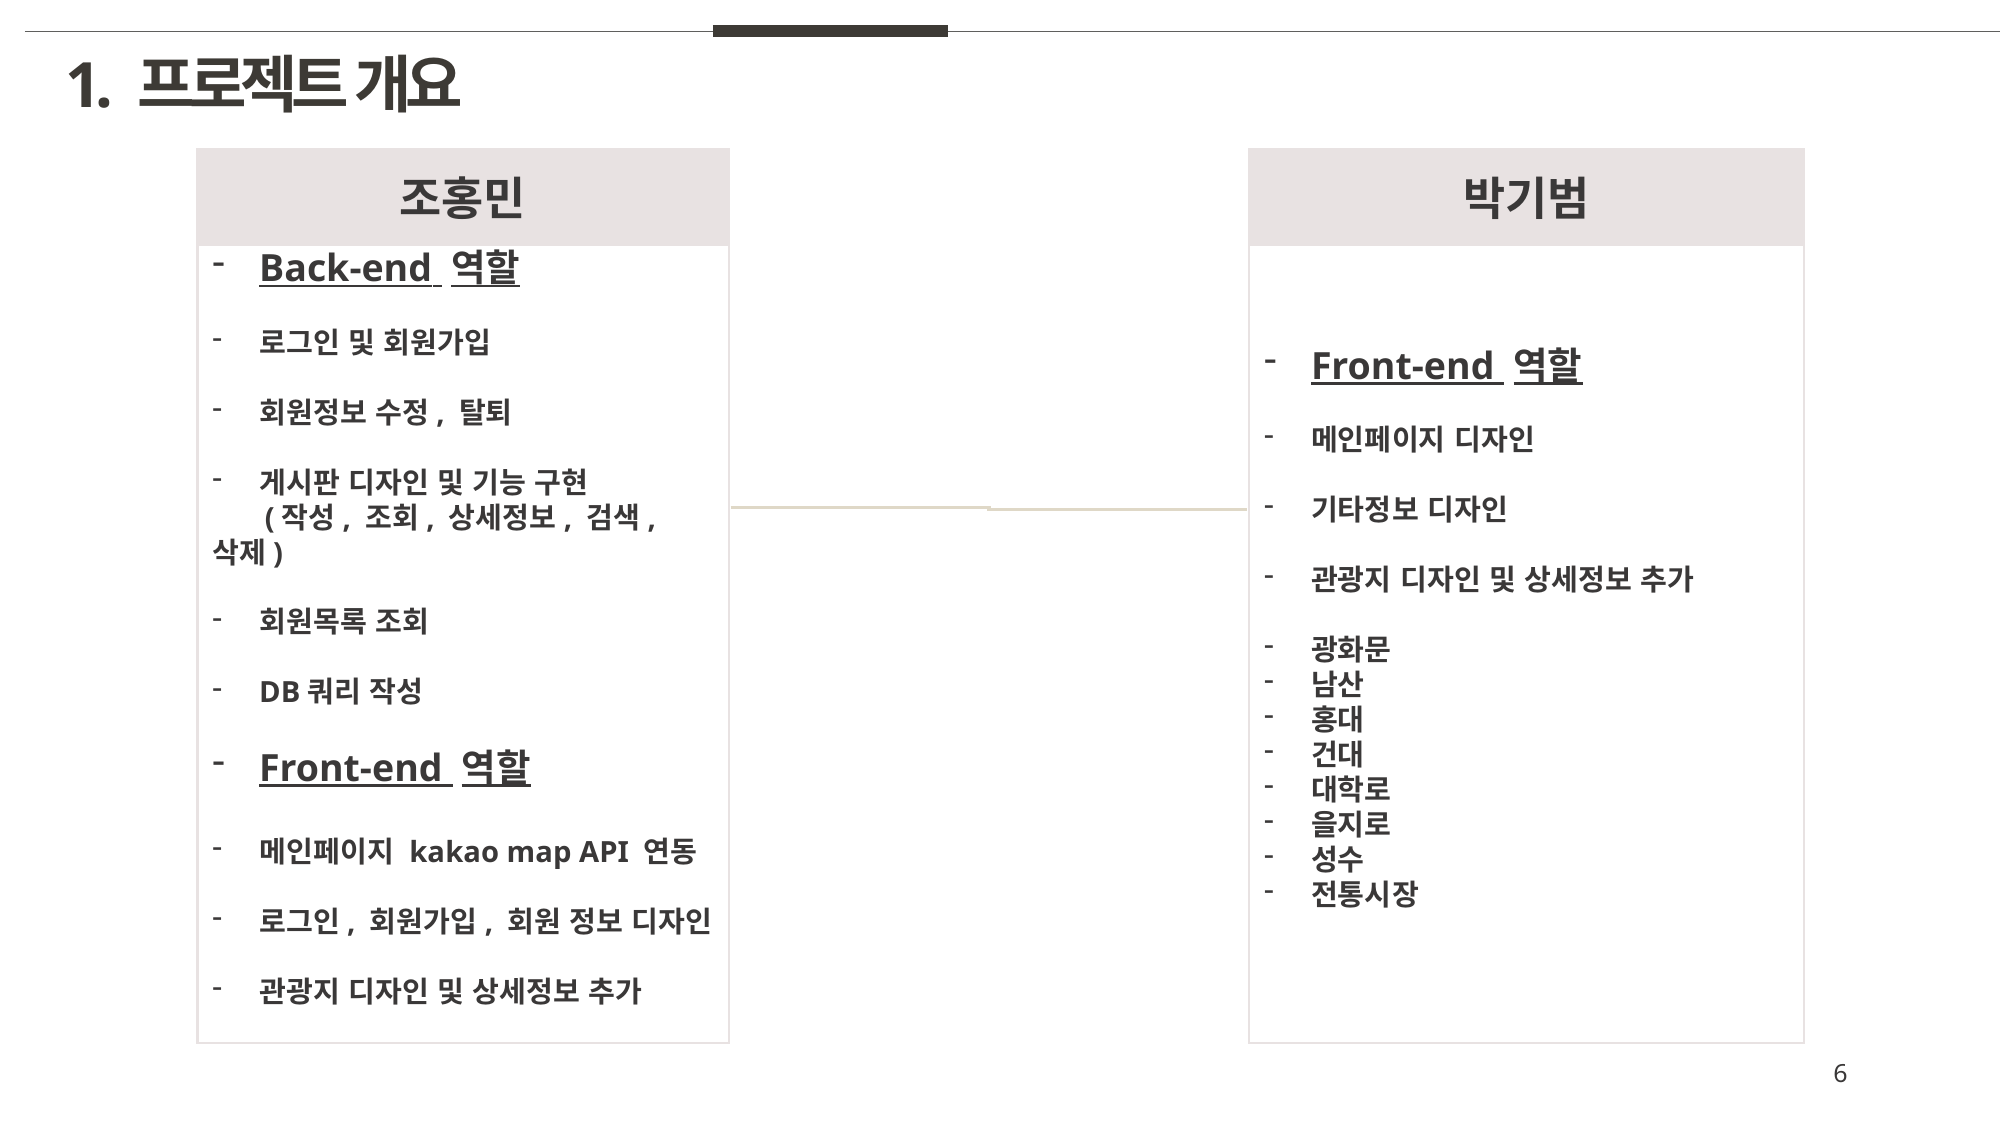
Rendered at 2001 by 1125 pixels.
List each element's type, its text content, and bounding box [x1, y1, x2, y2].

slide_number 6 [1412, 1042, 1863, 1103]
text_box 1. 프로젝트 개요 [51, 37, 478, 128]
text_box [1249, 149, 1804, 1043]
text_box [197, 149, 729, 1043]
